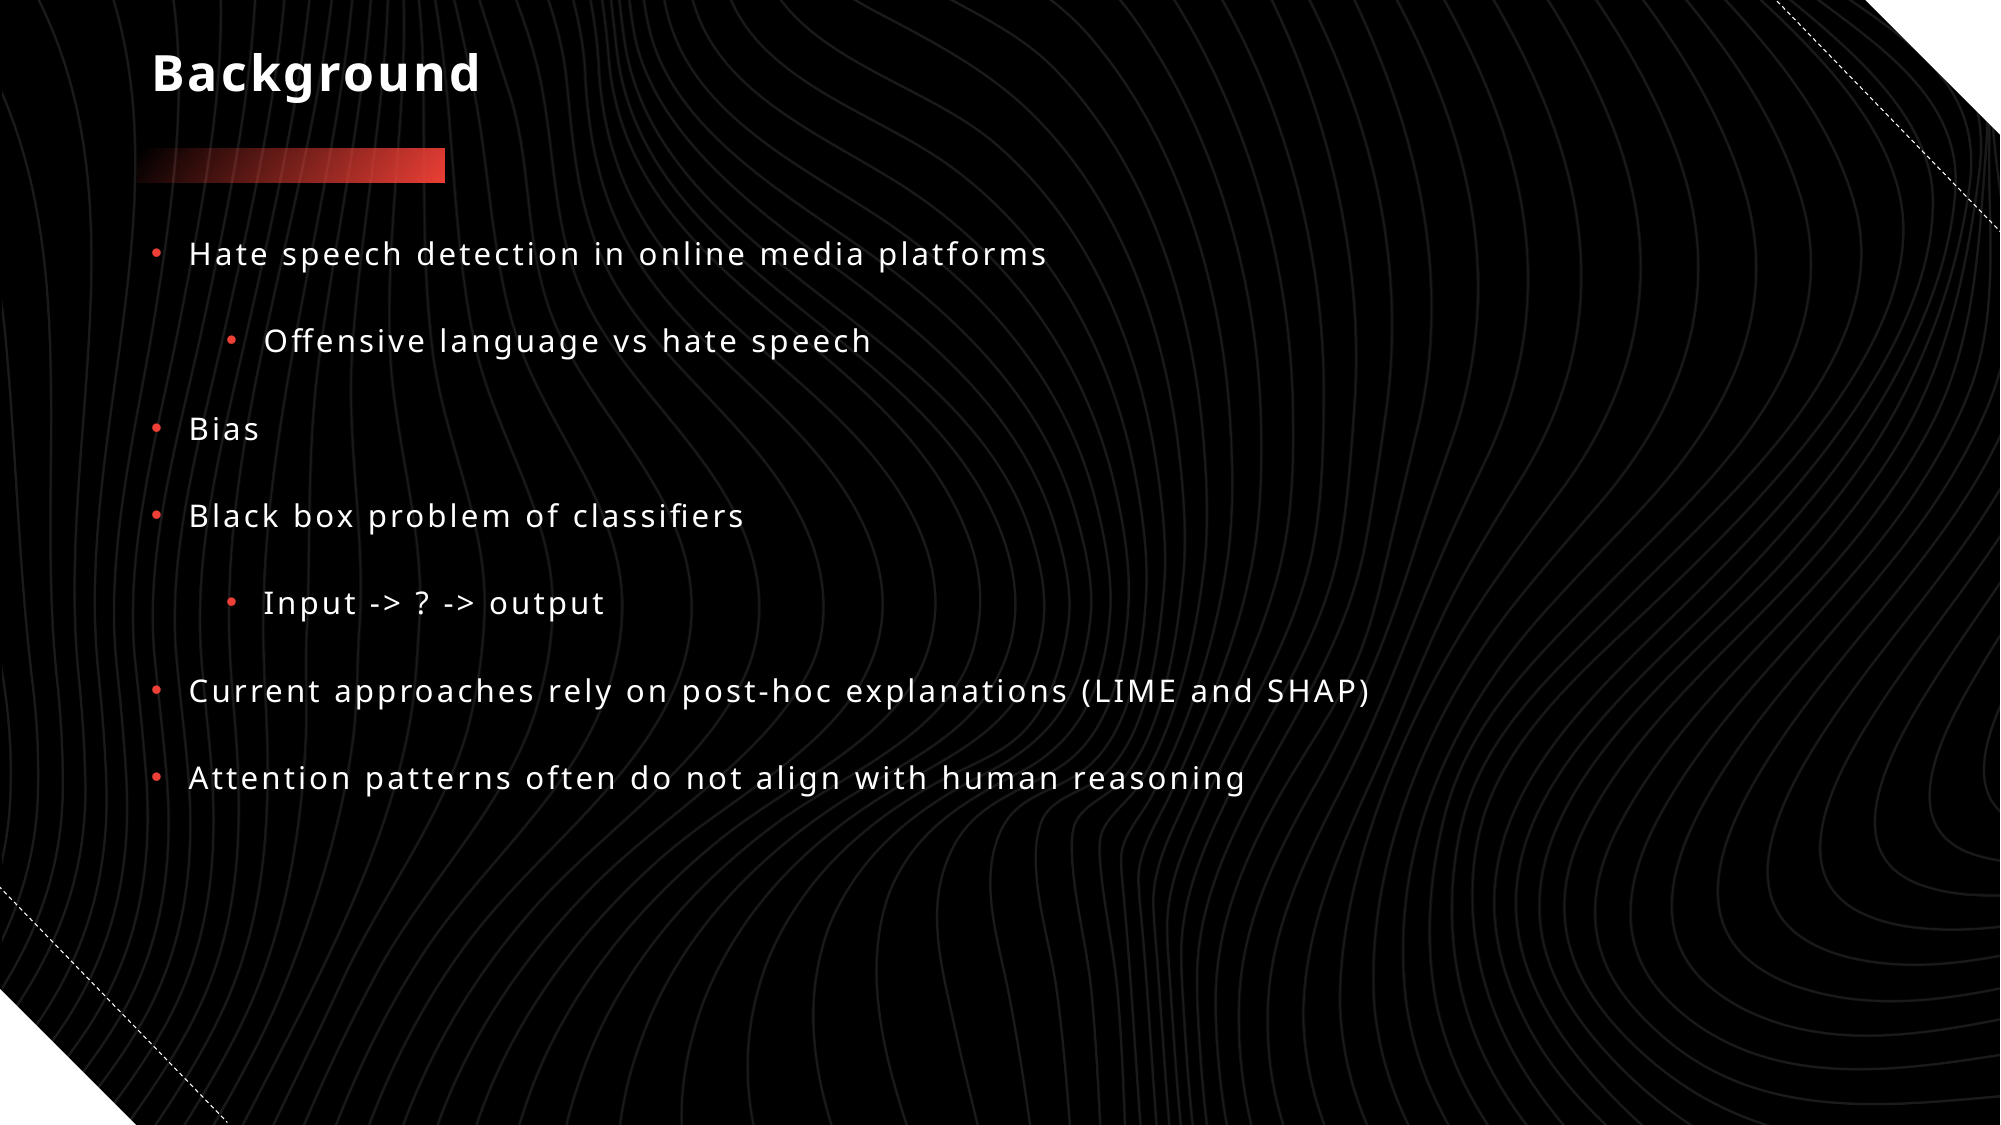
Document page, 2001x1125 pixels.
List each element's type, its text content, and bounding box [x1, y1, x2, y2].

list Hate speech detection in online media platforms Offensive language vs hate speech Bias Black box problem of classifiers Input -> ? -> output Current approaches rely on post-hoc explanations (LIME and SHAP) Attention patterns often do not align with human reasoning [136, 207, 1864, 946]
title Background [136, 27, 1863, 124]
